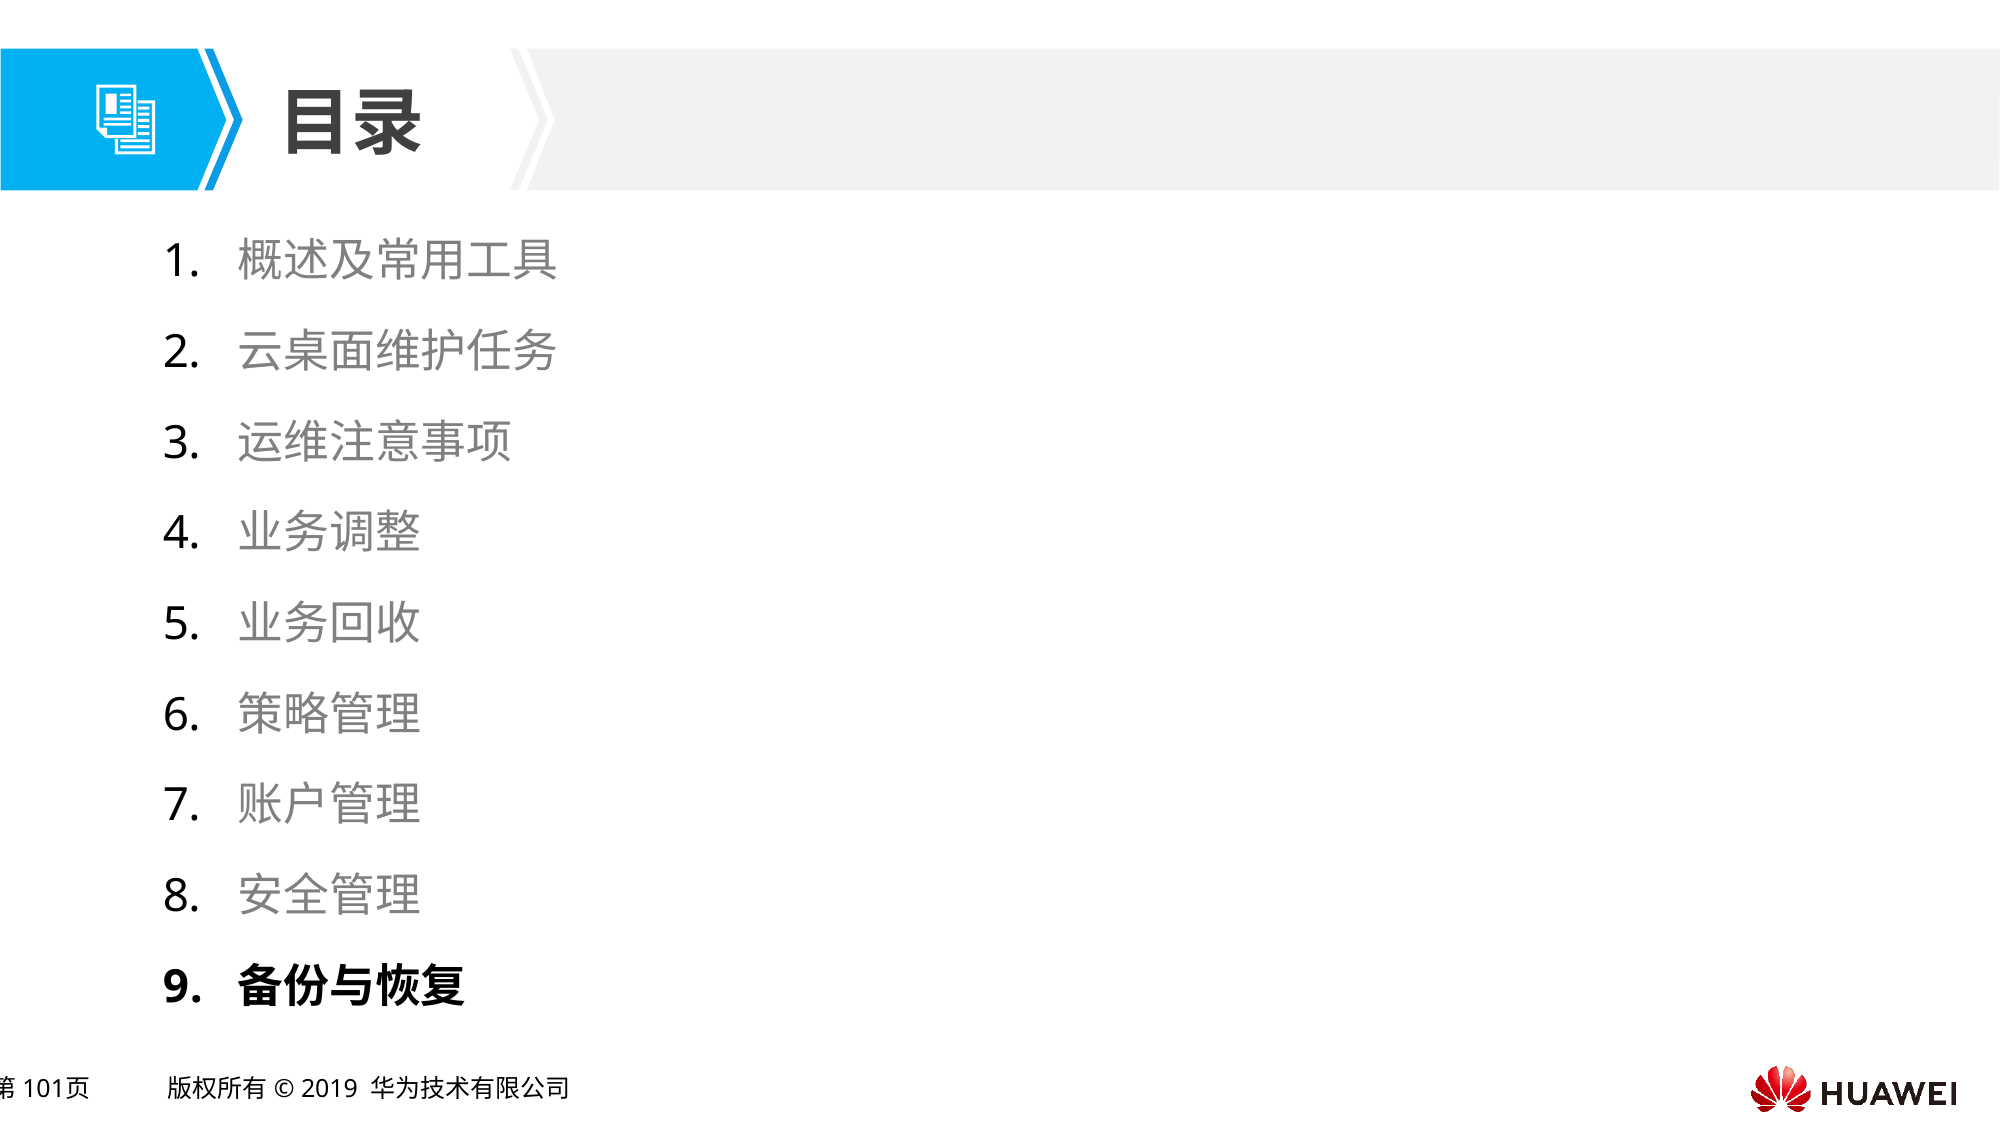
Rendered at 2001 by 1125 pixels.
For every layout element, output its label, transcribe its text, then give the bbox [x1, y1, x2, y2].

list 概述及常用工具 云桌面维护任务 运维注意事项 业务调整 业务回收 策略管理 账户管理 安全管理 备份与恢复 [149, 202, 1882, 971]
picture [1751, 1066, 1956, 1112]
